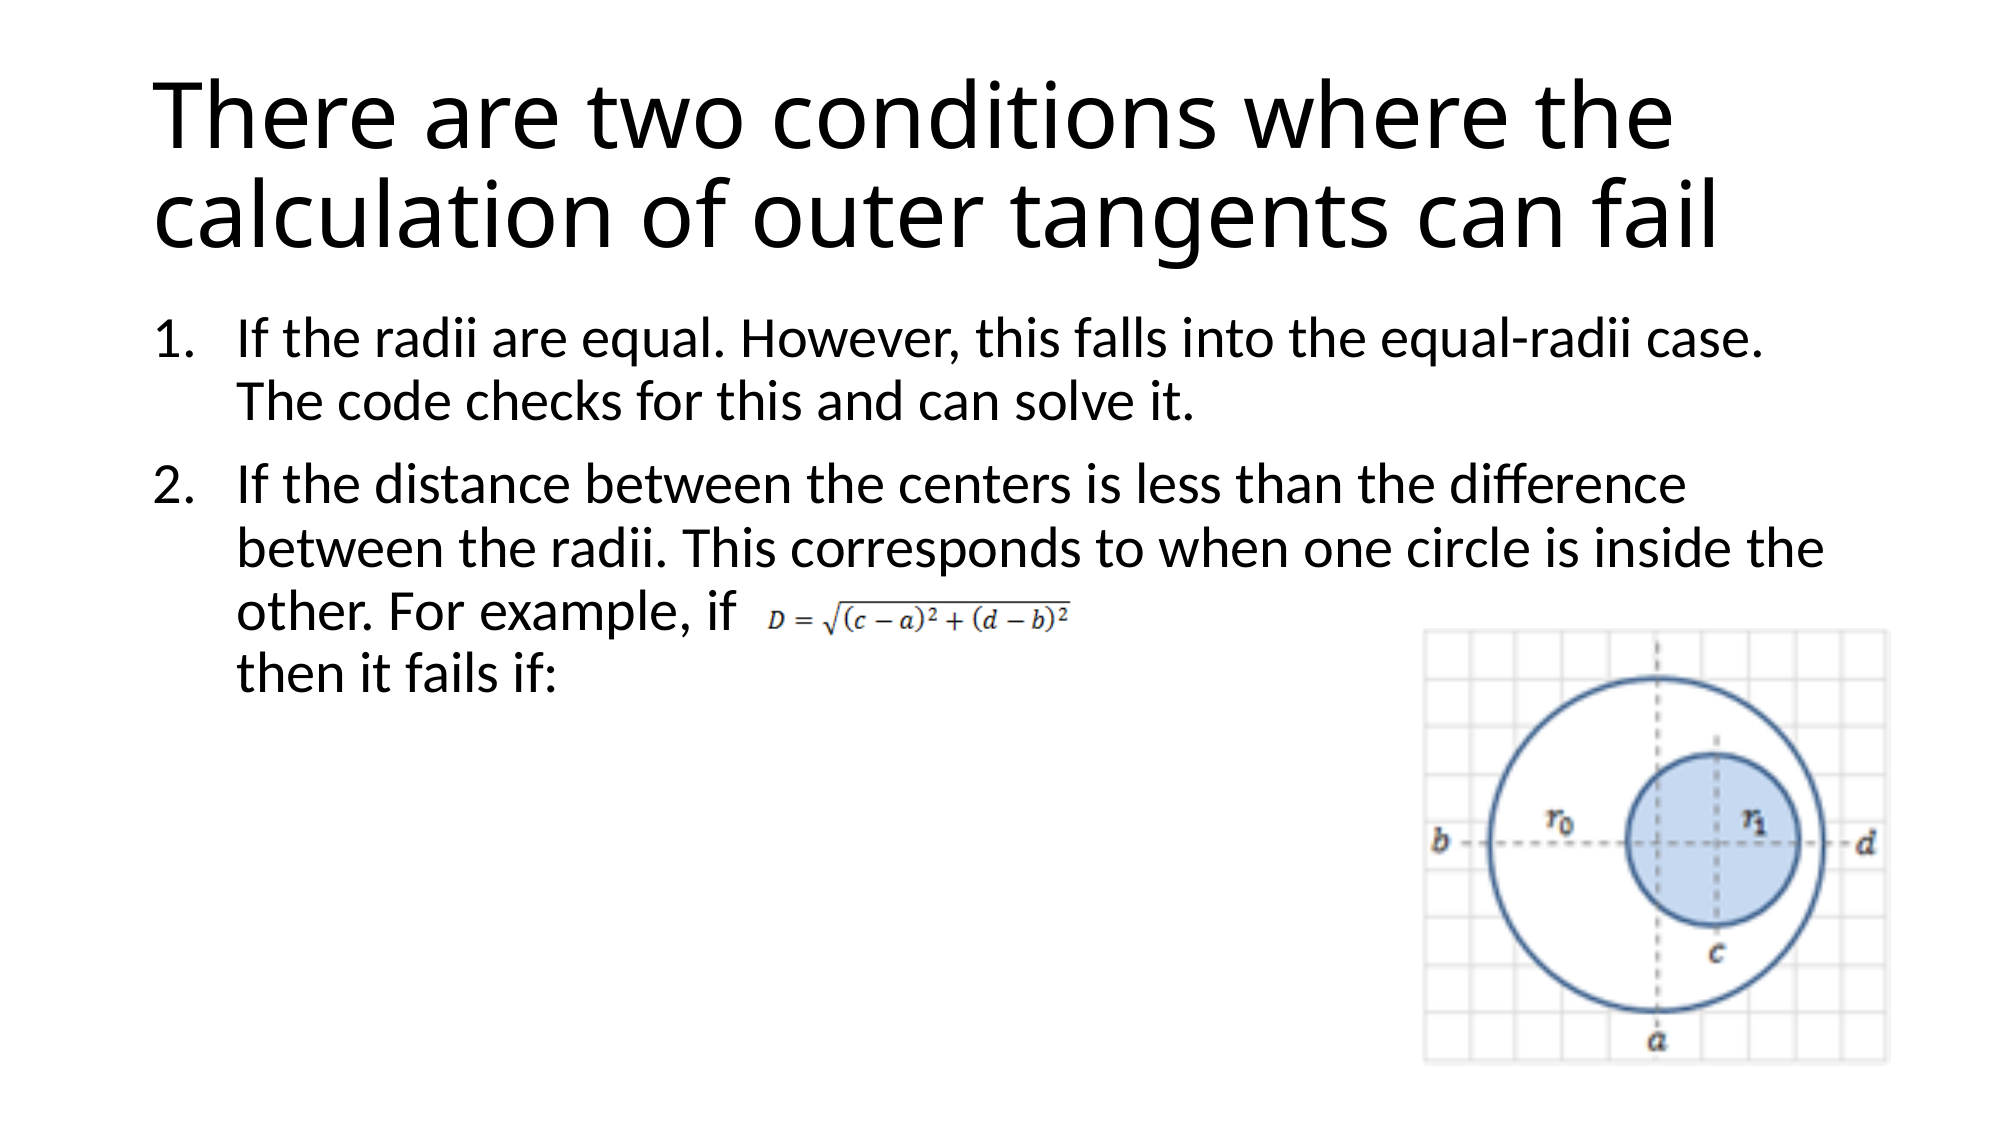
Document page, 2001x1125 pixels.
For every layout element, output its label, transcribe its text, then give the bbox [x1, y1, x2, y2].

title There are two conditions where the calculation of outer tangents can fail [137, 59, 1863, 278]
picture [1422, 628, 1891, 1066]
picture [766, 600, 1072, 637]
